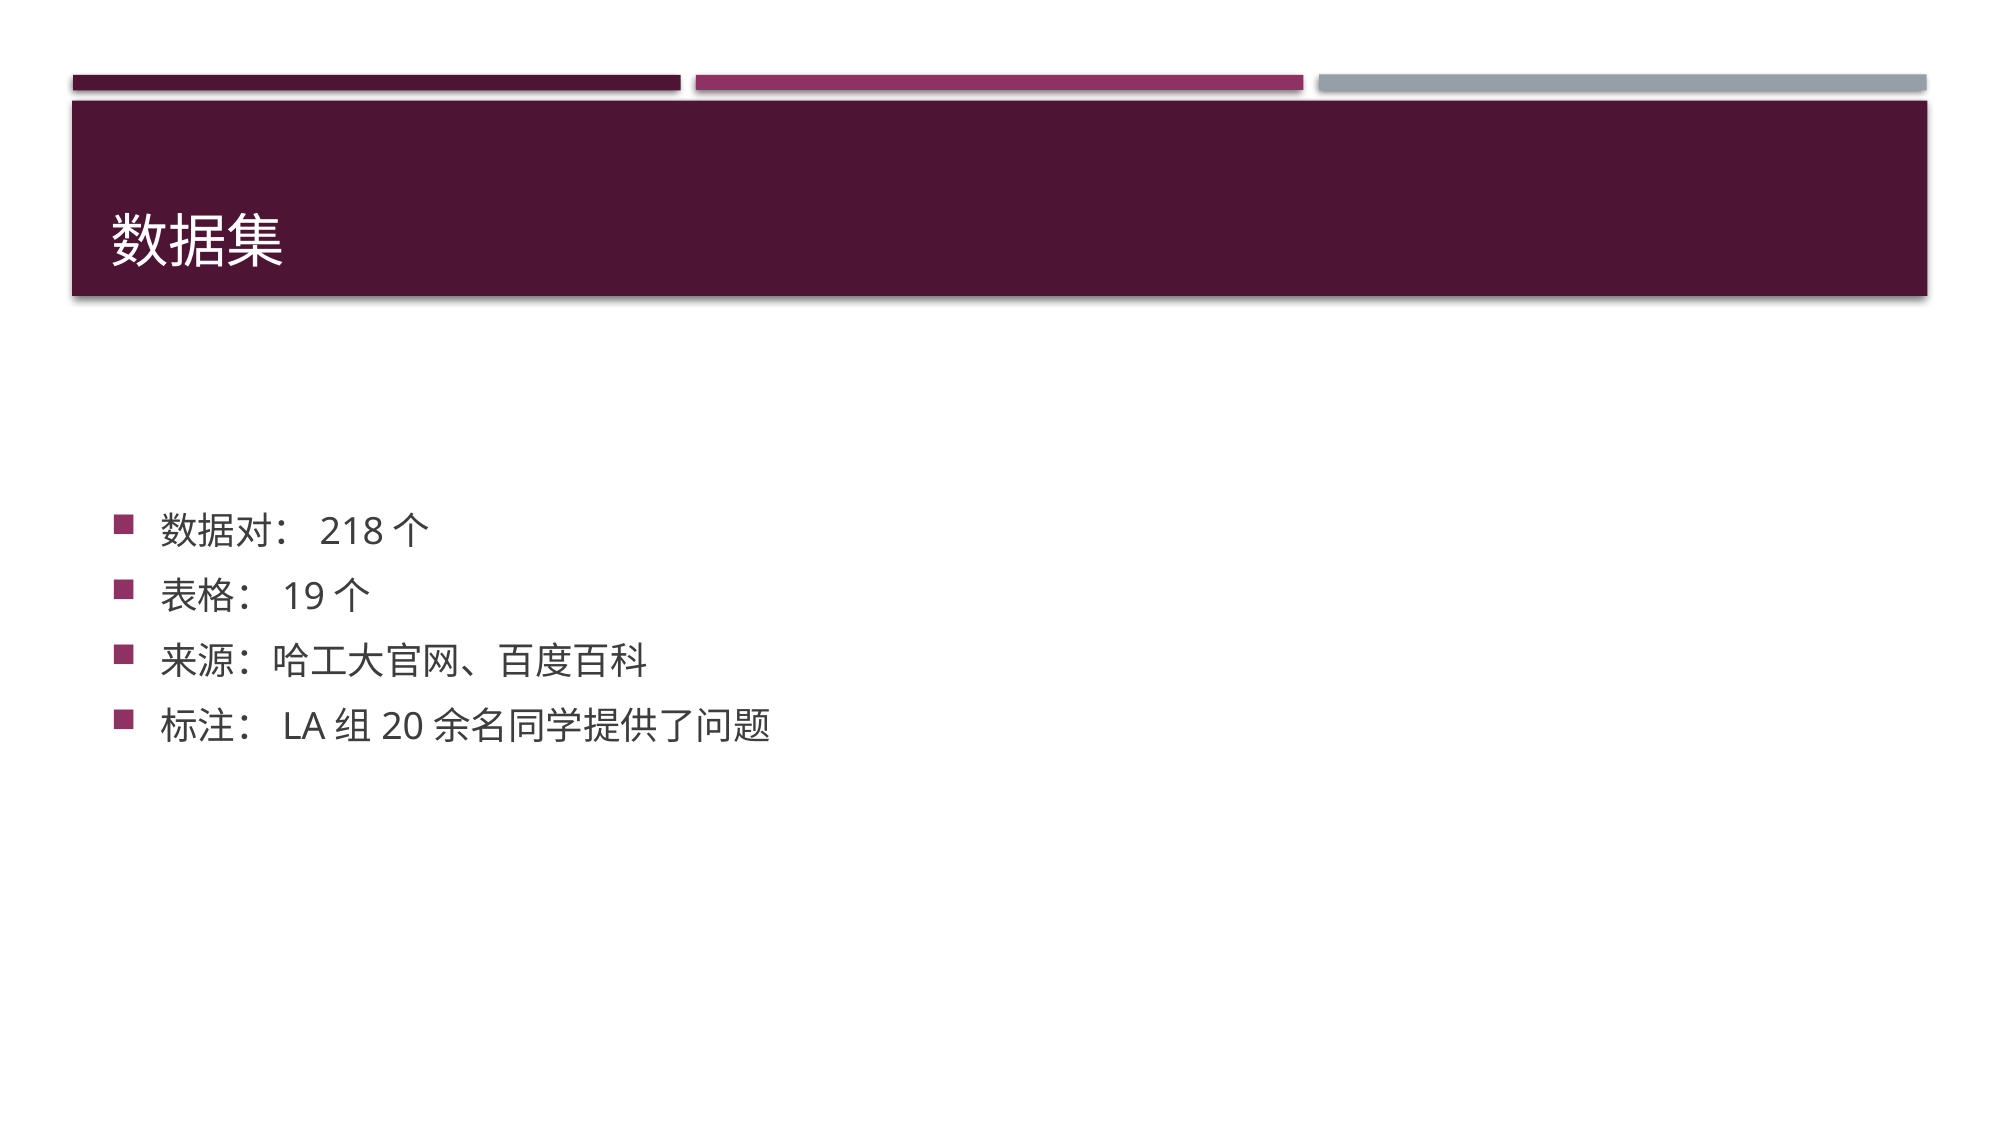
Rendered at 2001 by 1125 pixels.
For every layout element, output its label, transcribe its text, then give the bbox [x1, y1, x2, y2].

title 数据集 [95, 115, 1905, 282]
list 数据对：218个 表格：19个 来源：哈工大官网、百度百科 标注：LA组20余名同学提供了问题 [95, 357, 1905, 962]
